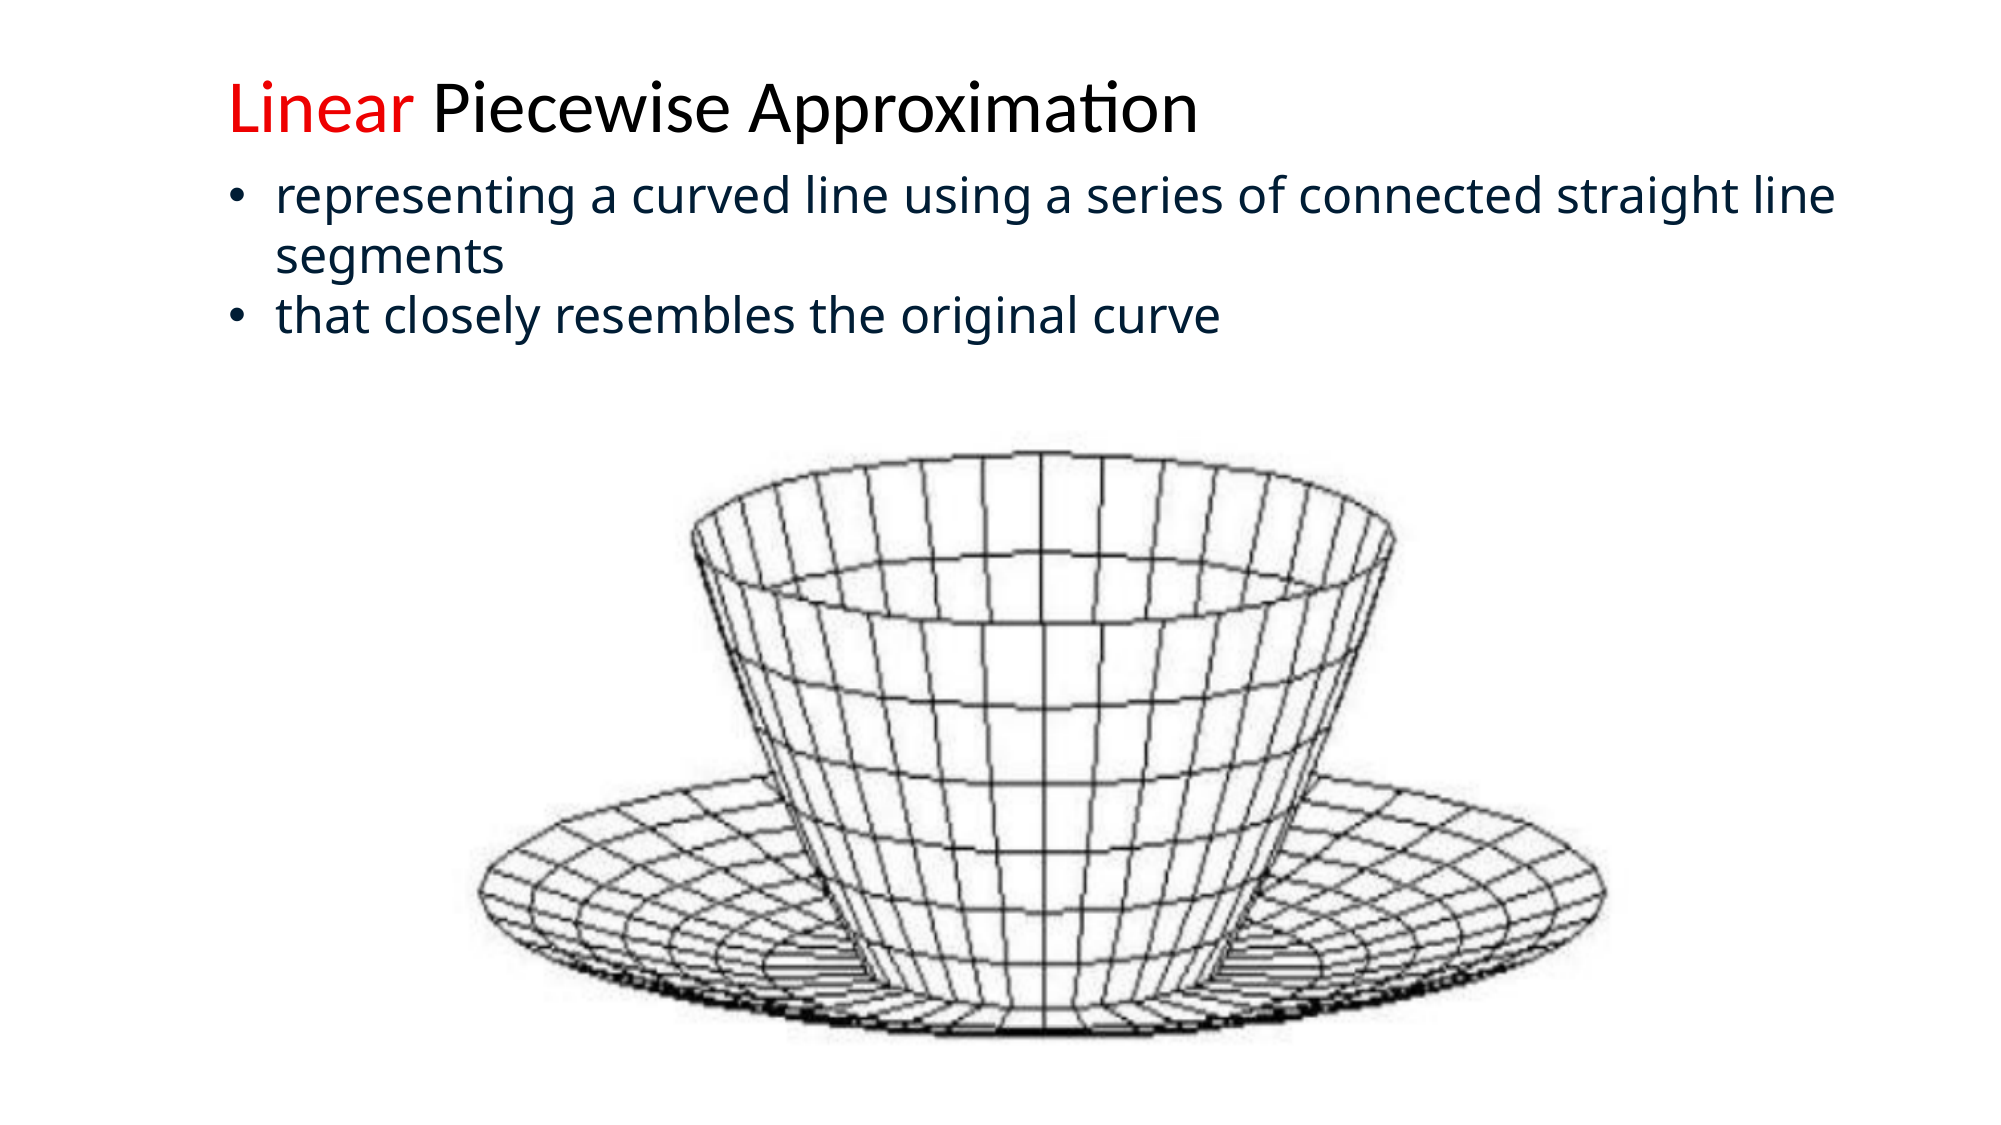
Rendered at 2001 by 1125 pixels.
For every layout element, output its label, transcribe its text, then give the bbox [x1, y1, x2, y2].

text_box representing a curved line using a series of connected straight line segments that closely resembles the original curve [213, 156, 1854, 352]
text_box Linear Piecewise Approximation [213, 50, 1442, 156]
picture [379, 402, 1666, 1121]
